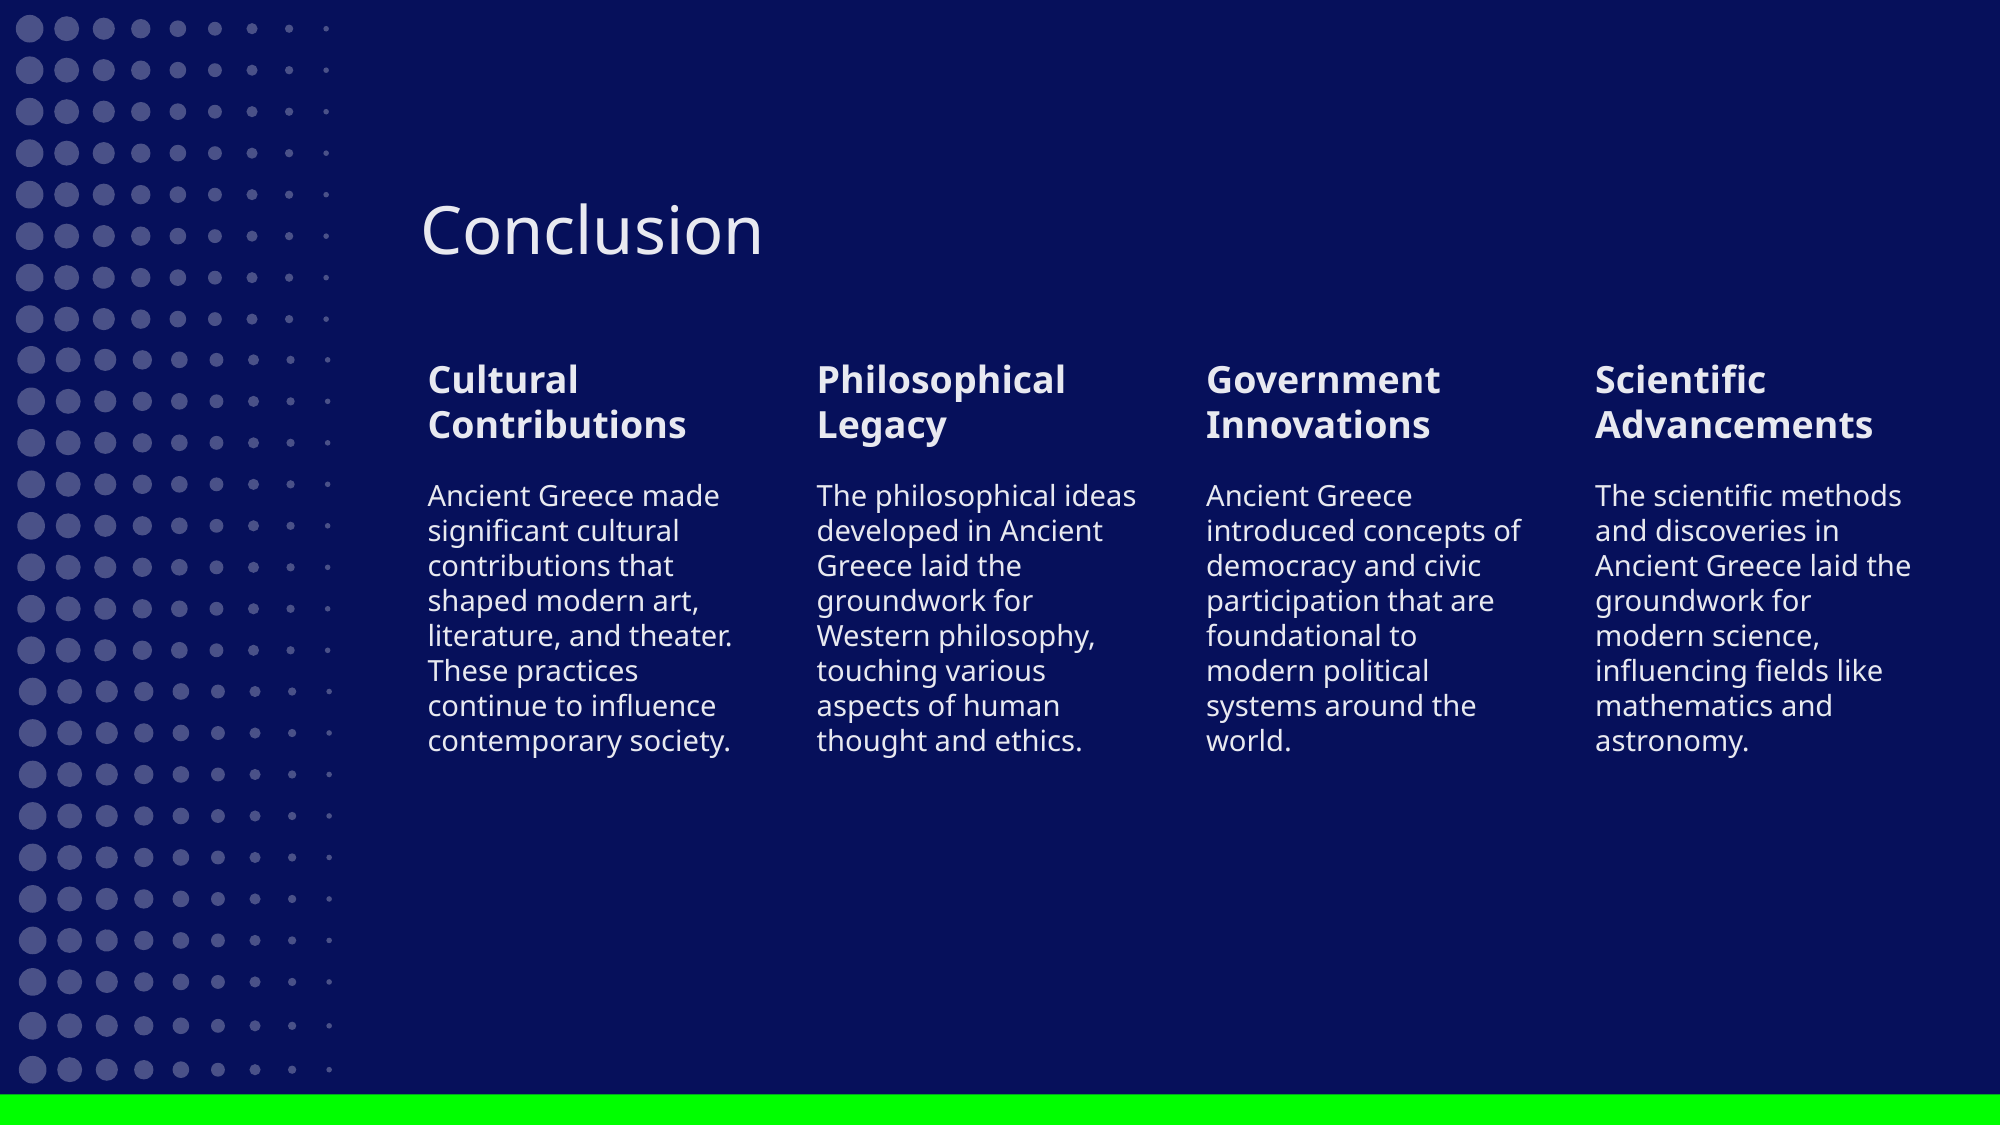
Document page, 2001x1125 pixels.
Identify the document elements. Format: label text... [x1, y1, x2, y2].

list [404, 351, 1928, 994]
title Conclusion [405, 71, 1928, 277]
